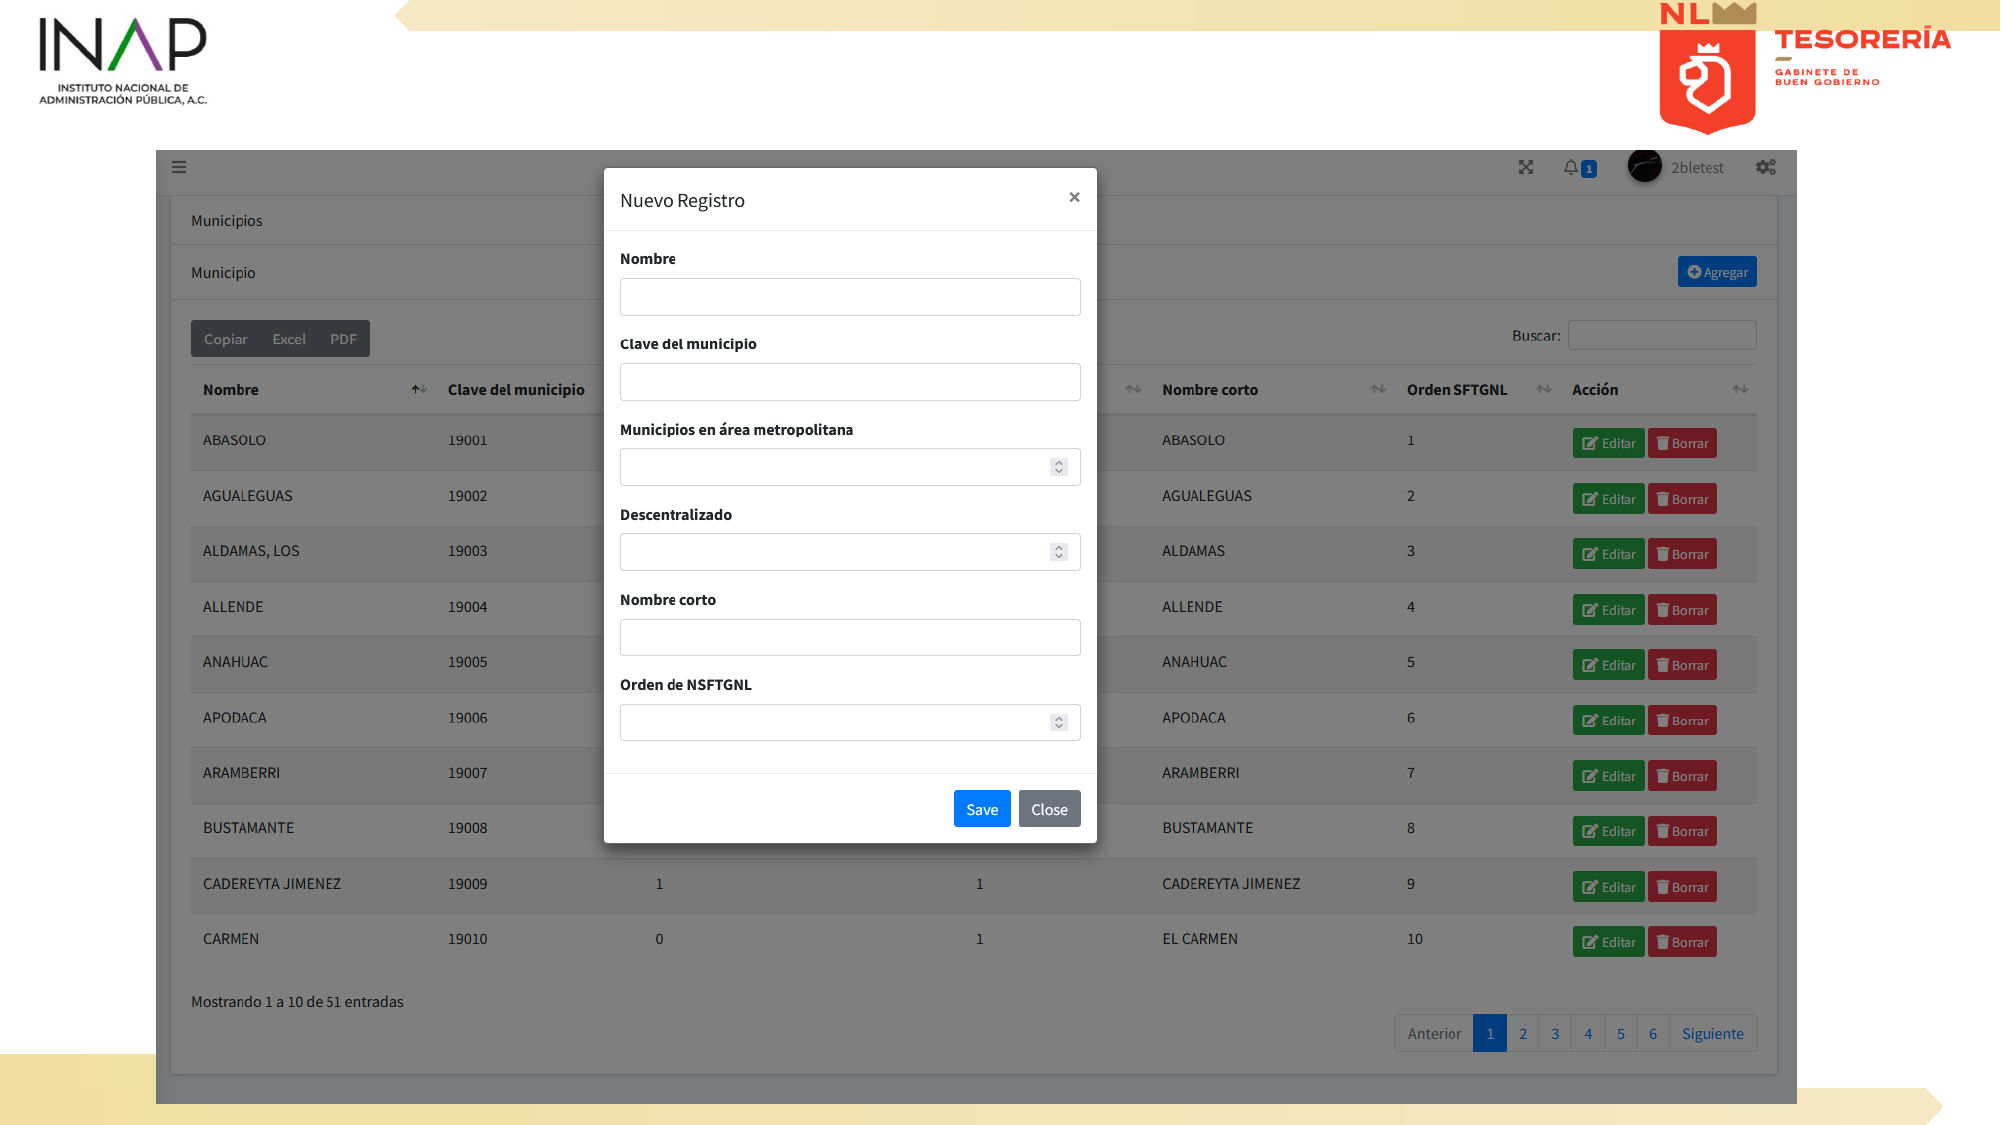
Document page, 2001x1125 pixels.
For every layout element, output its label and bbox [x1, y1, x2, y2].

picture [1651, 0, 2000, 138]
picture [156, 150, 1797, 1104]
picture [6, 3, 240, 121]
